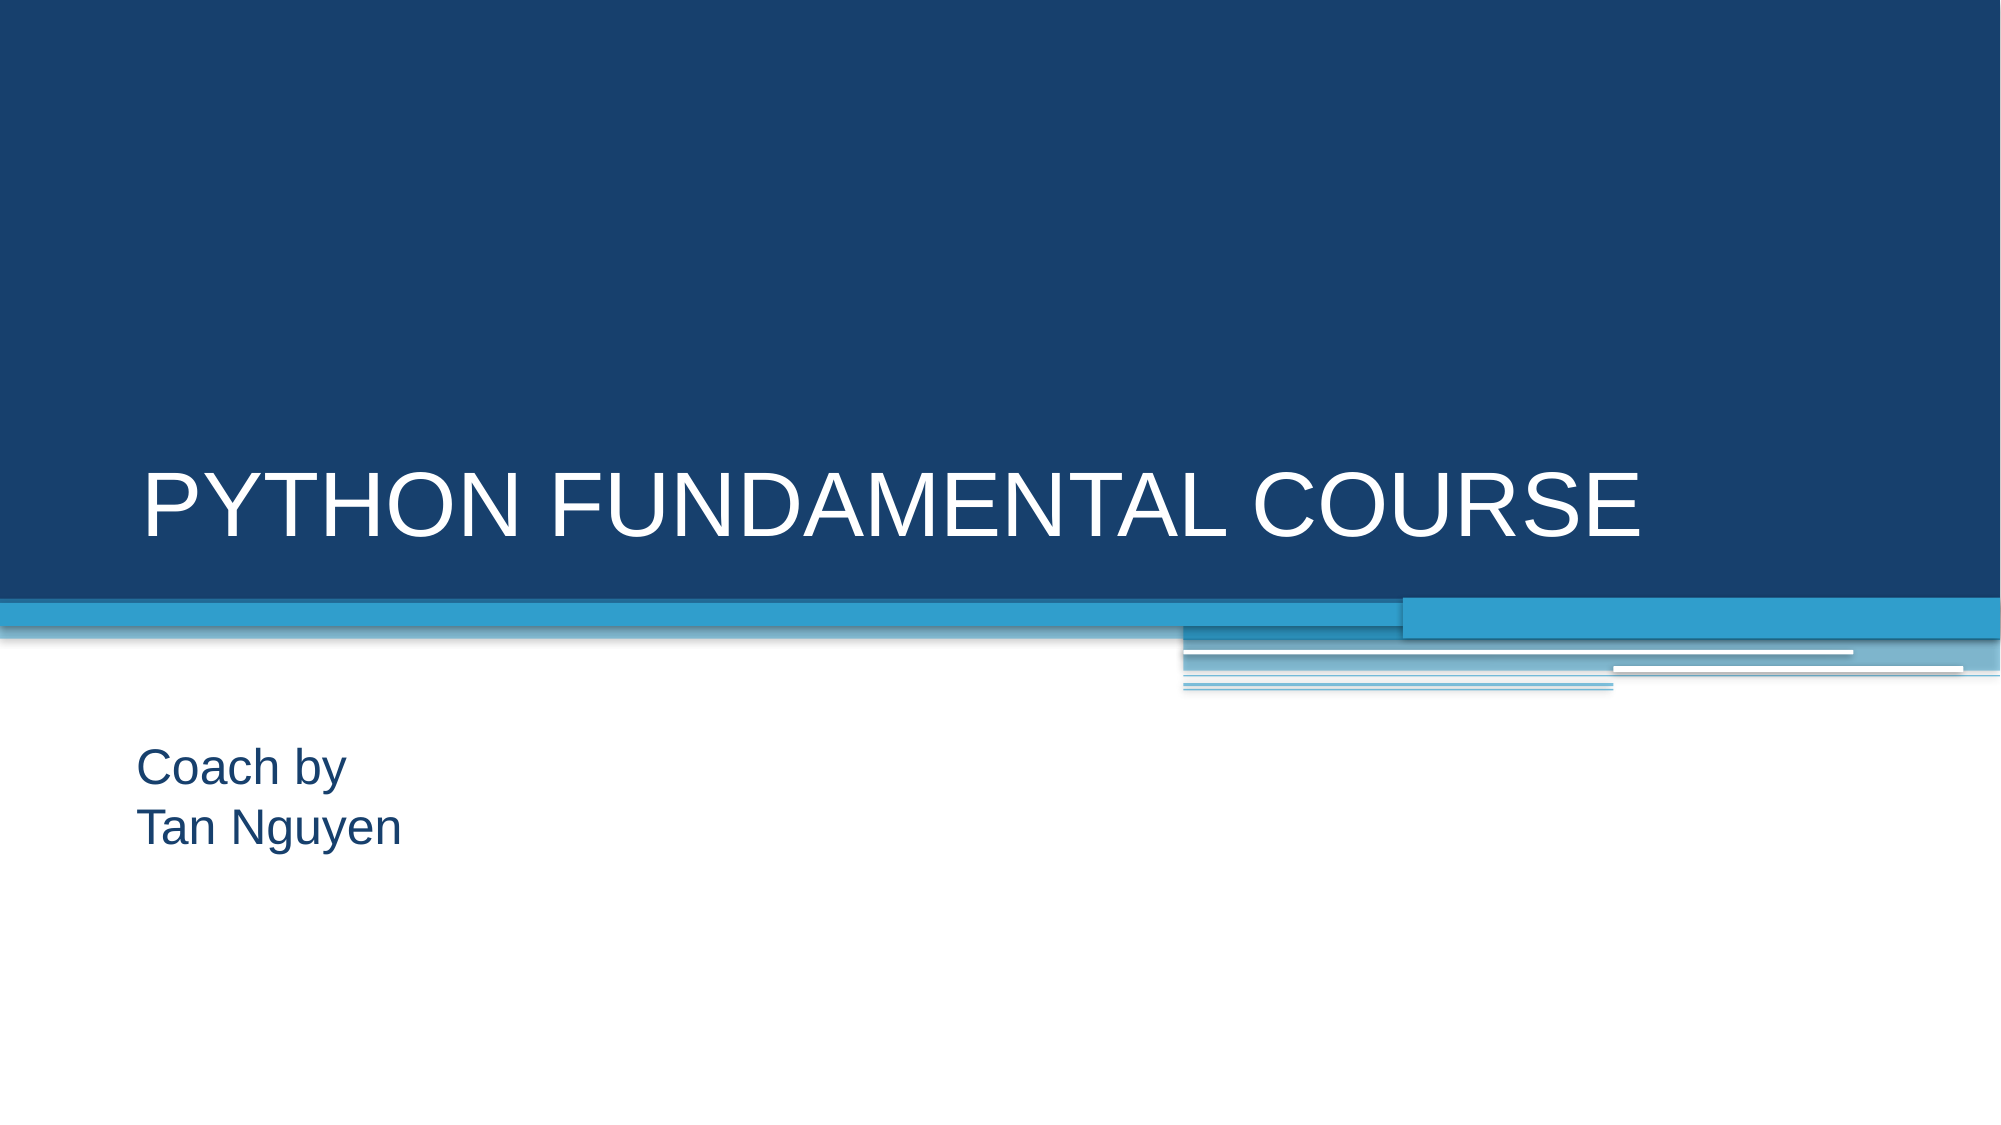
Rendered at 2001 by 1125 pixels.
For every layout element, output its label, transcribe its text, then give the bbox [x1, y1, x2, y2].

subtitle Coach by Tan Nguyen [110, 726, 1194, 1015]
title PYTHON FUNDAMENTAL COURSE [126, 321, 1977, 563]
